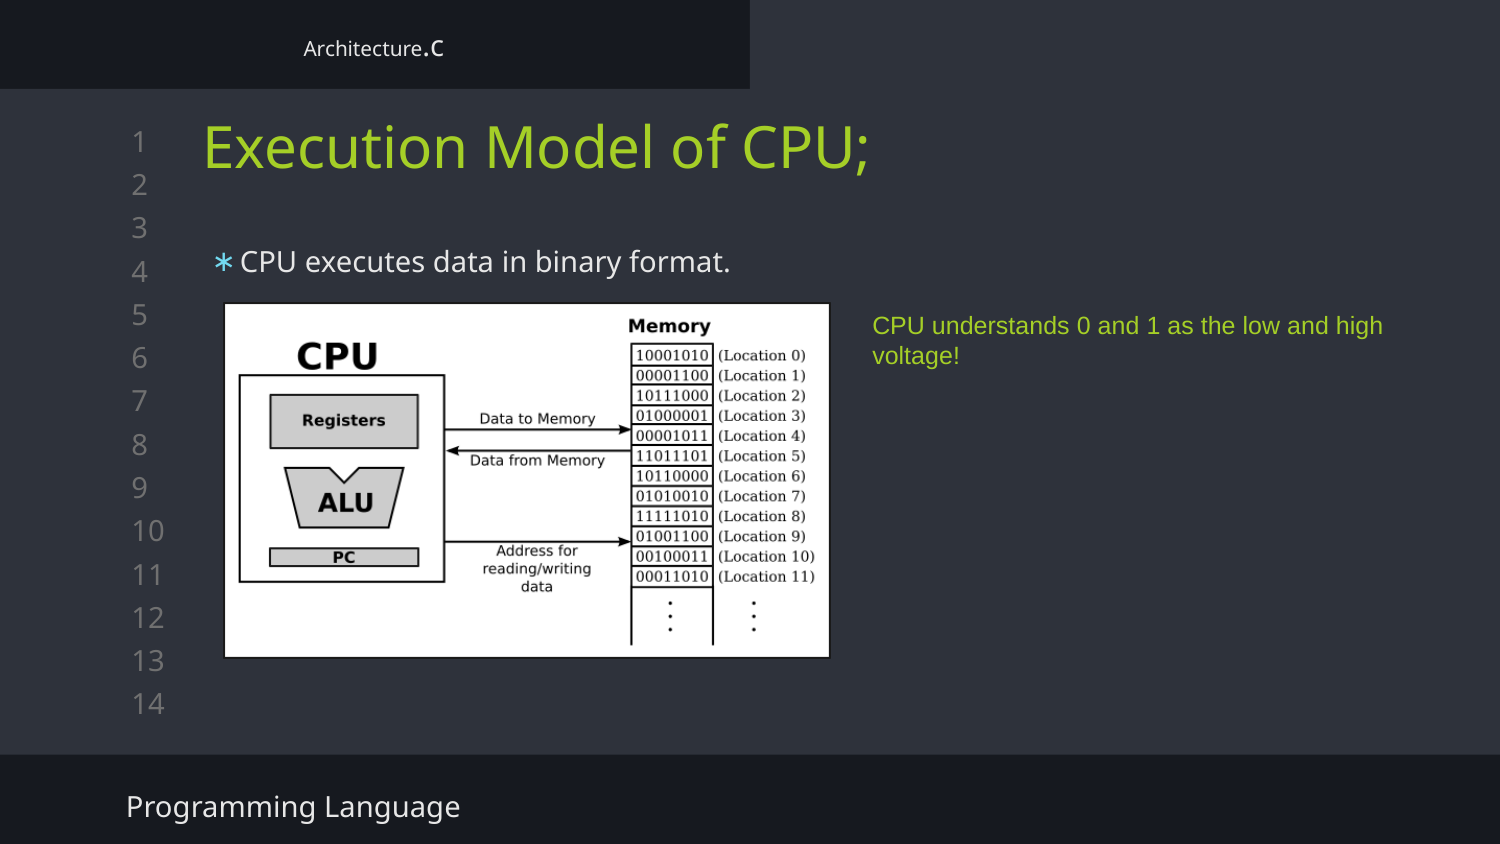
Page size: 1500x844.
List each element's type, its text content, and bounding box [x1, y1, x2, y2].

text_box CPU understands 0 and 1 as the low and high voltage! [857, 302, 1493, 377]
subtitle Architecture.c [0, 15, 749, 74]
list CPU executes data in binary format. [196, 199, 1068, 318]
subtitle Programming Language [110, 776, 909, 835]
title Execution Model of CPU; [187, 95, 1384, 185]
picture [223, 301, 831, 659]
